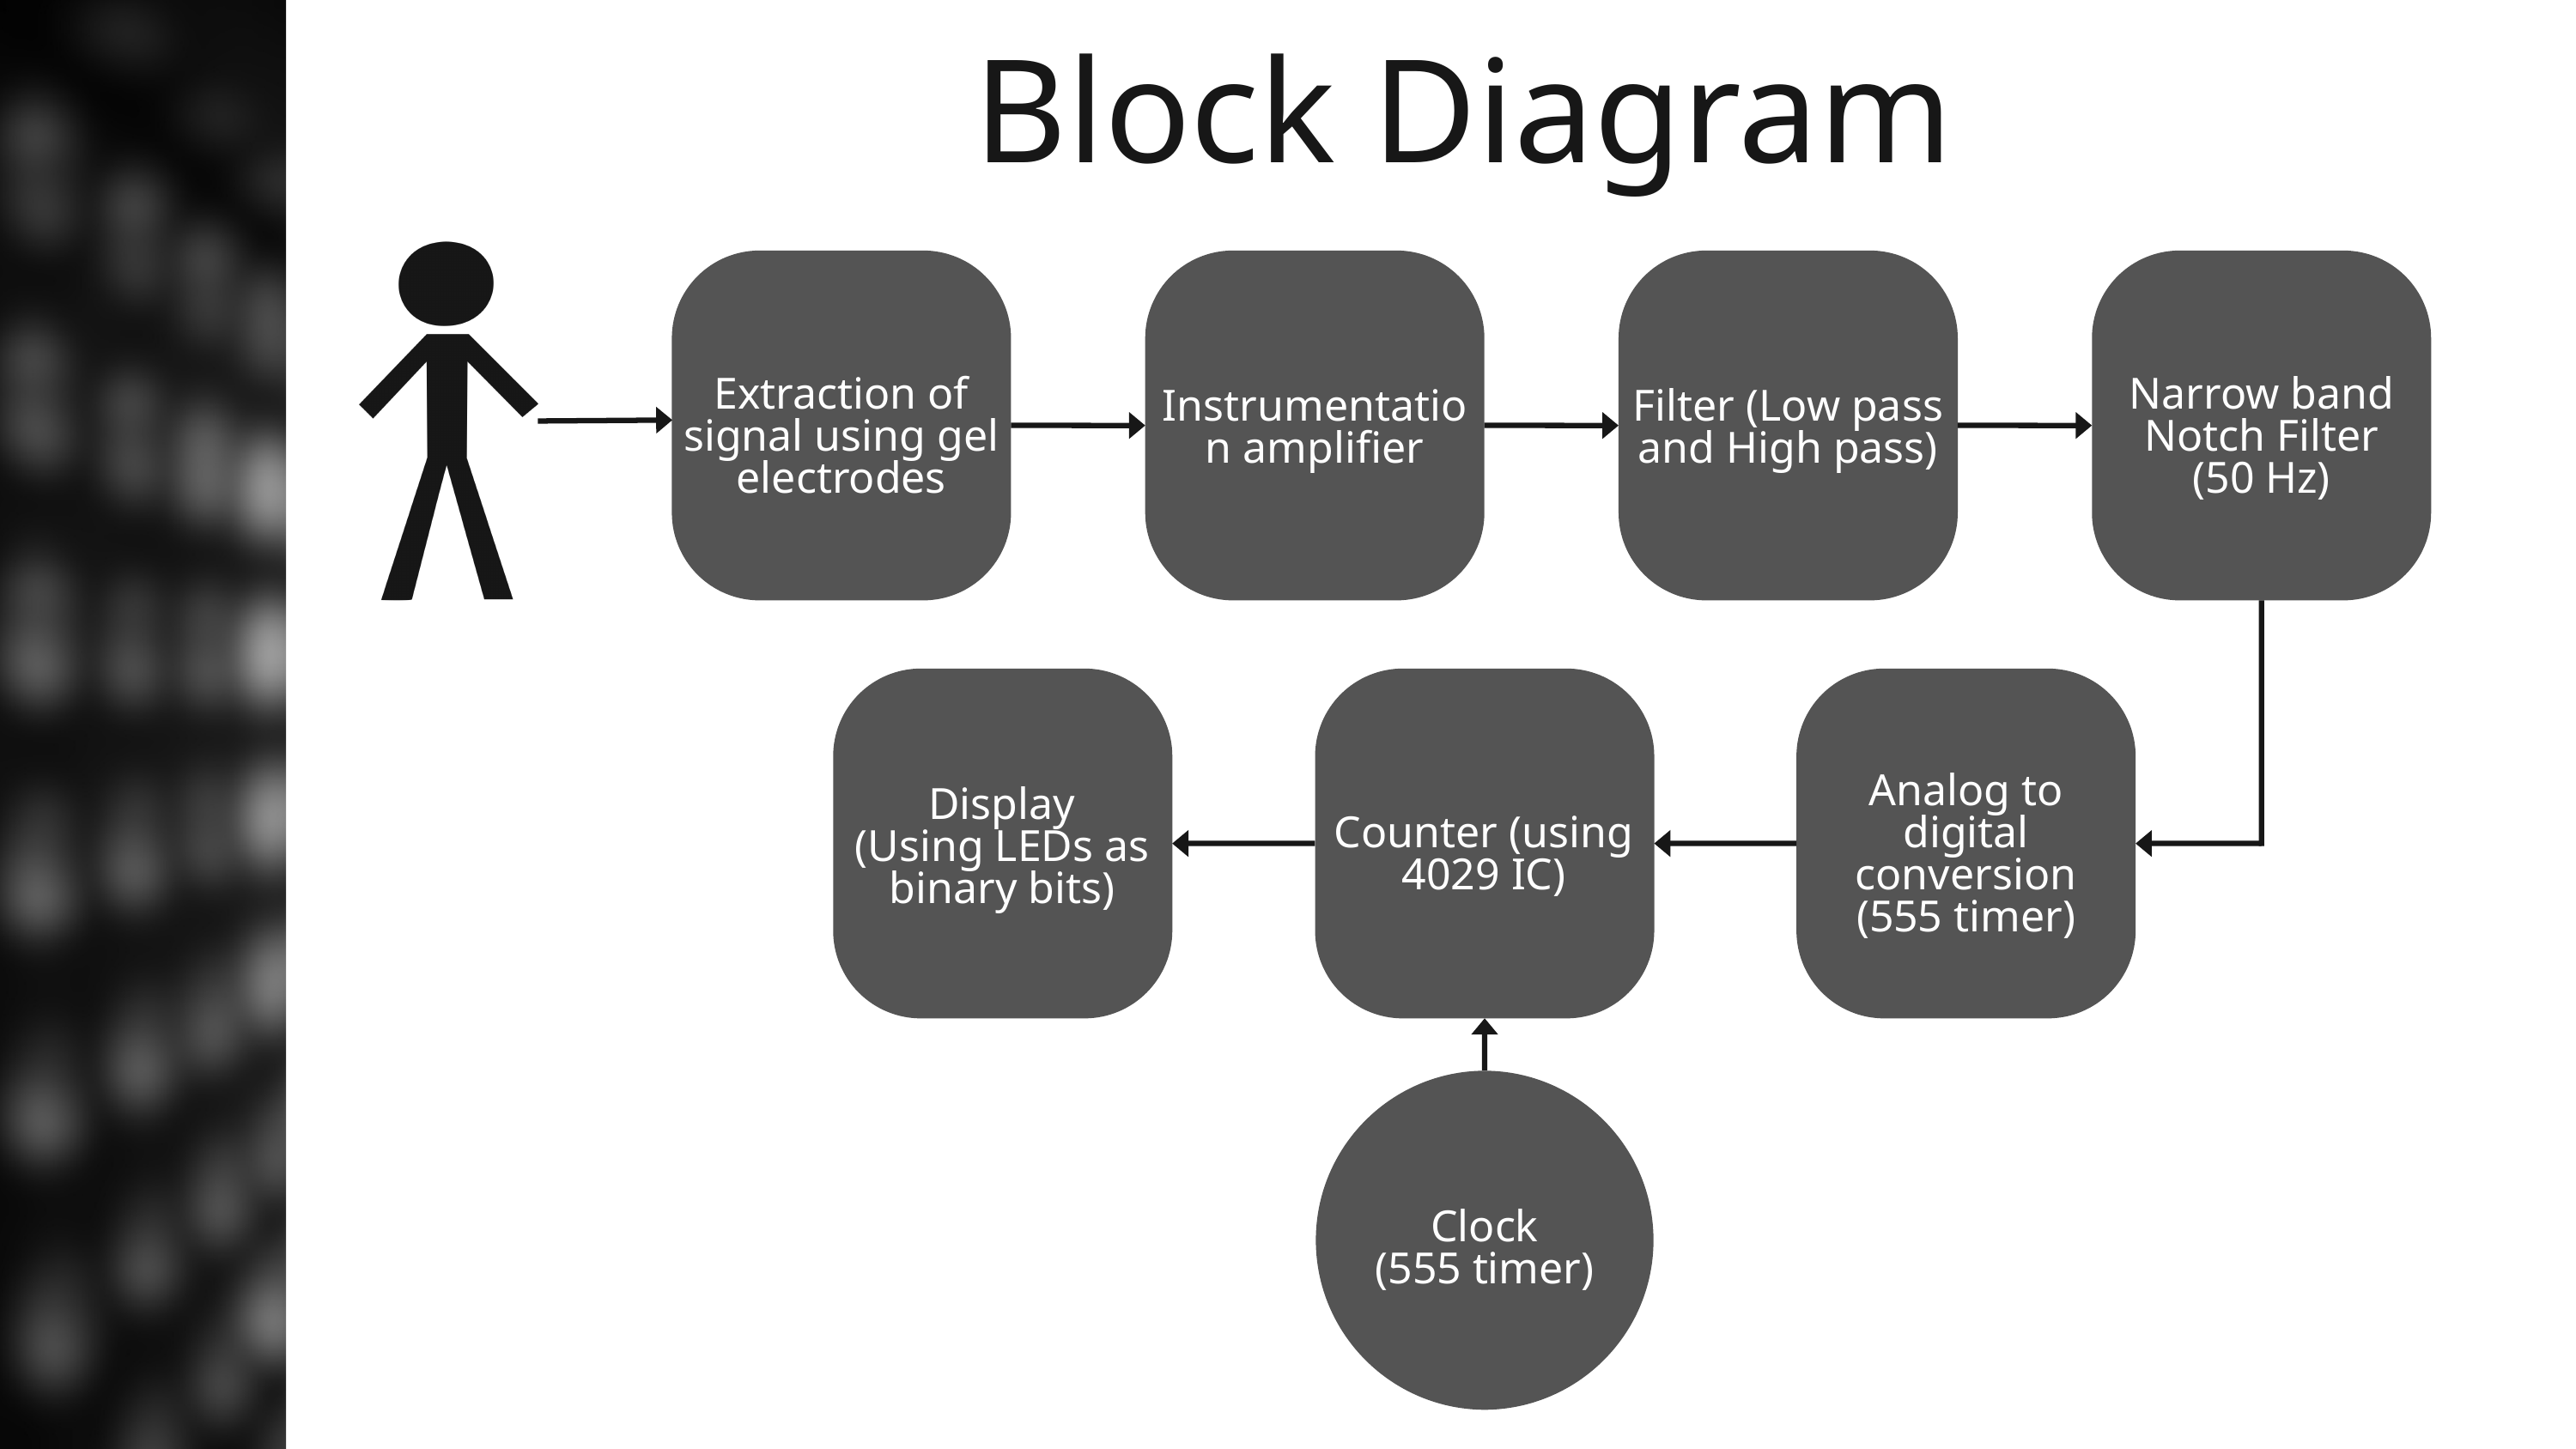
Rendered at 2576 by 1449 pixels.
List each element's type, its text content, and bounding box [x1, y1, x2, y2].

text_box [1015, 416, 1140, 434]
text_box [1657, 834, 1791, 852]
text_box [1962, 416, 2087, 434]
text_box Block Diagram [604, 51, 2324, 191]
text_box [833, 668, 1173, 1019]
text_box [1176, 834, 1310, 852]
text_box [1795, 668, 2136, 1019]
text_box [671, 250, 1012, 601]
text_box [2140, 834, 2261, 852]
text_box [2091, 250, 2432, 601]
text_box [1145, 250, 1485, 601]
text_box [1475, 1026, 1494, 1069]
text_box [1618, 250, 1959, 601]
text_box [1489, 416, 1613, 434]
picture [0, 0, 287, 1449]
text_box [1315, 1070, 1655, 1410]
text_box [1315, 668, 1655, 1019]
picture [358, 241, 538, 601]
text_box [542, 411, 667, 429]
